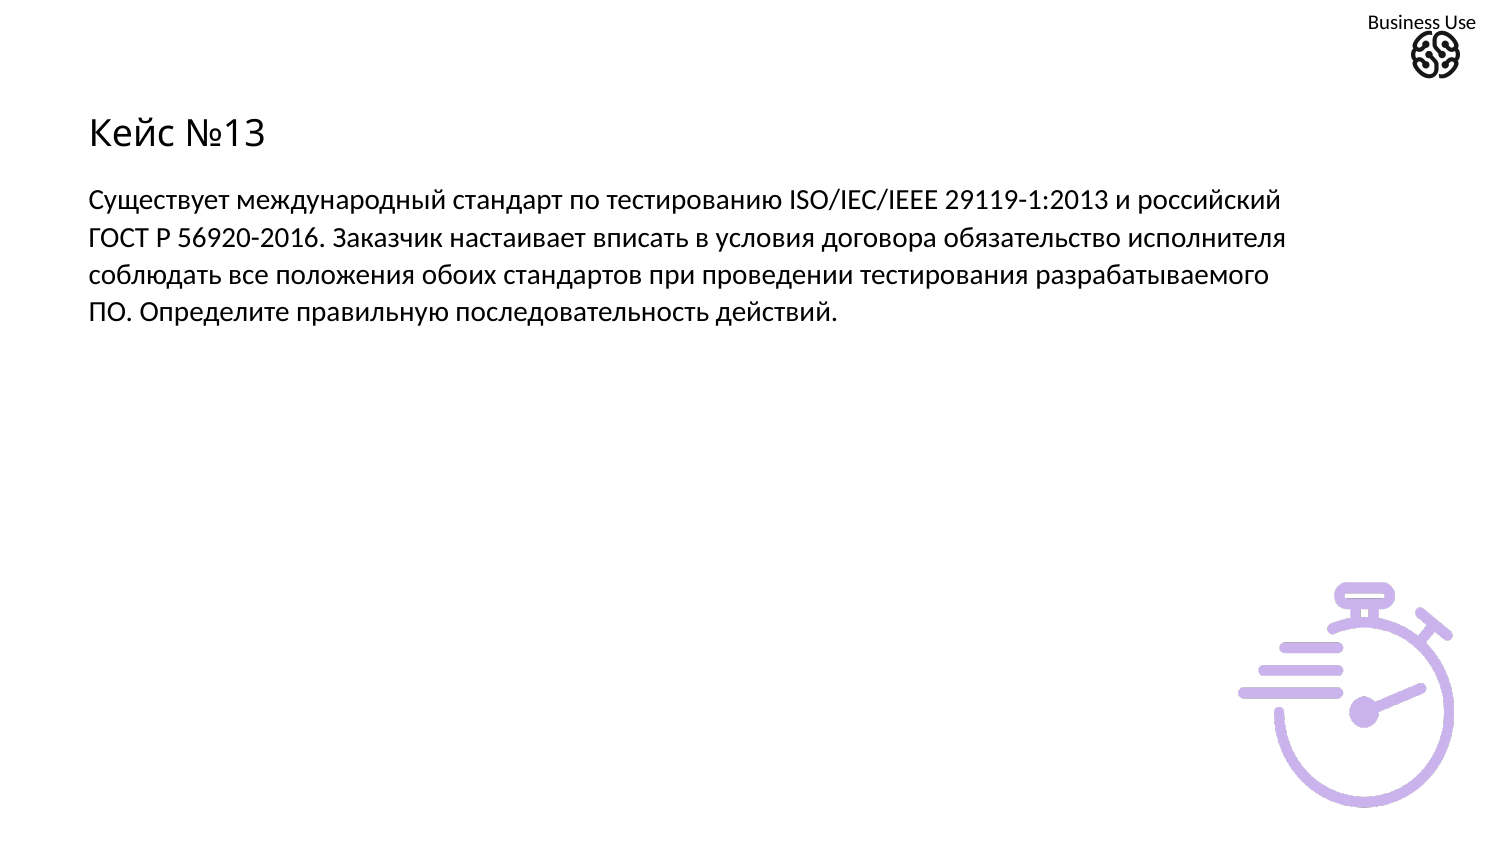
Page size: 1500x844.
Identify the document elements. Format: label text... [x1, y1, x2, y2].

subtitle Существует международный стандарт по тестированию ISO/IEC/IEEE 29119-1:2013 и российский ГОСТ Р 56920-2016. Заказчик настаивает вписать в условия договора обязательство исполнителя соблюдать все положения обоих стандартов при проведении тестирования разрабатываемого ПО. Определите правильную последовательность действий. [88, 178, 1288, 710]
title Кейс №13 [88, 12, 1412, 155]
picture [1412, 30, 1460, 79]
picture [1237, 582, 1454, 810]
